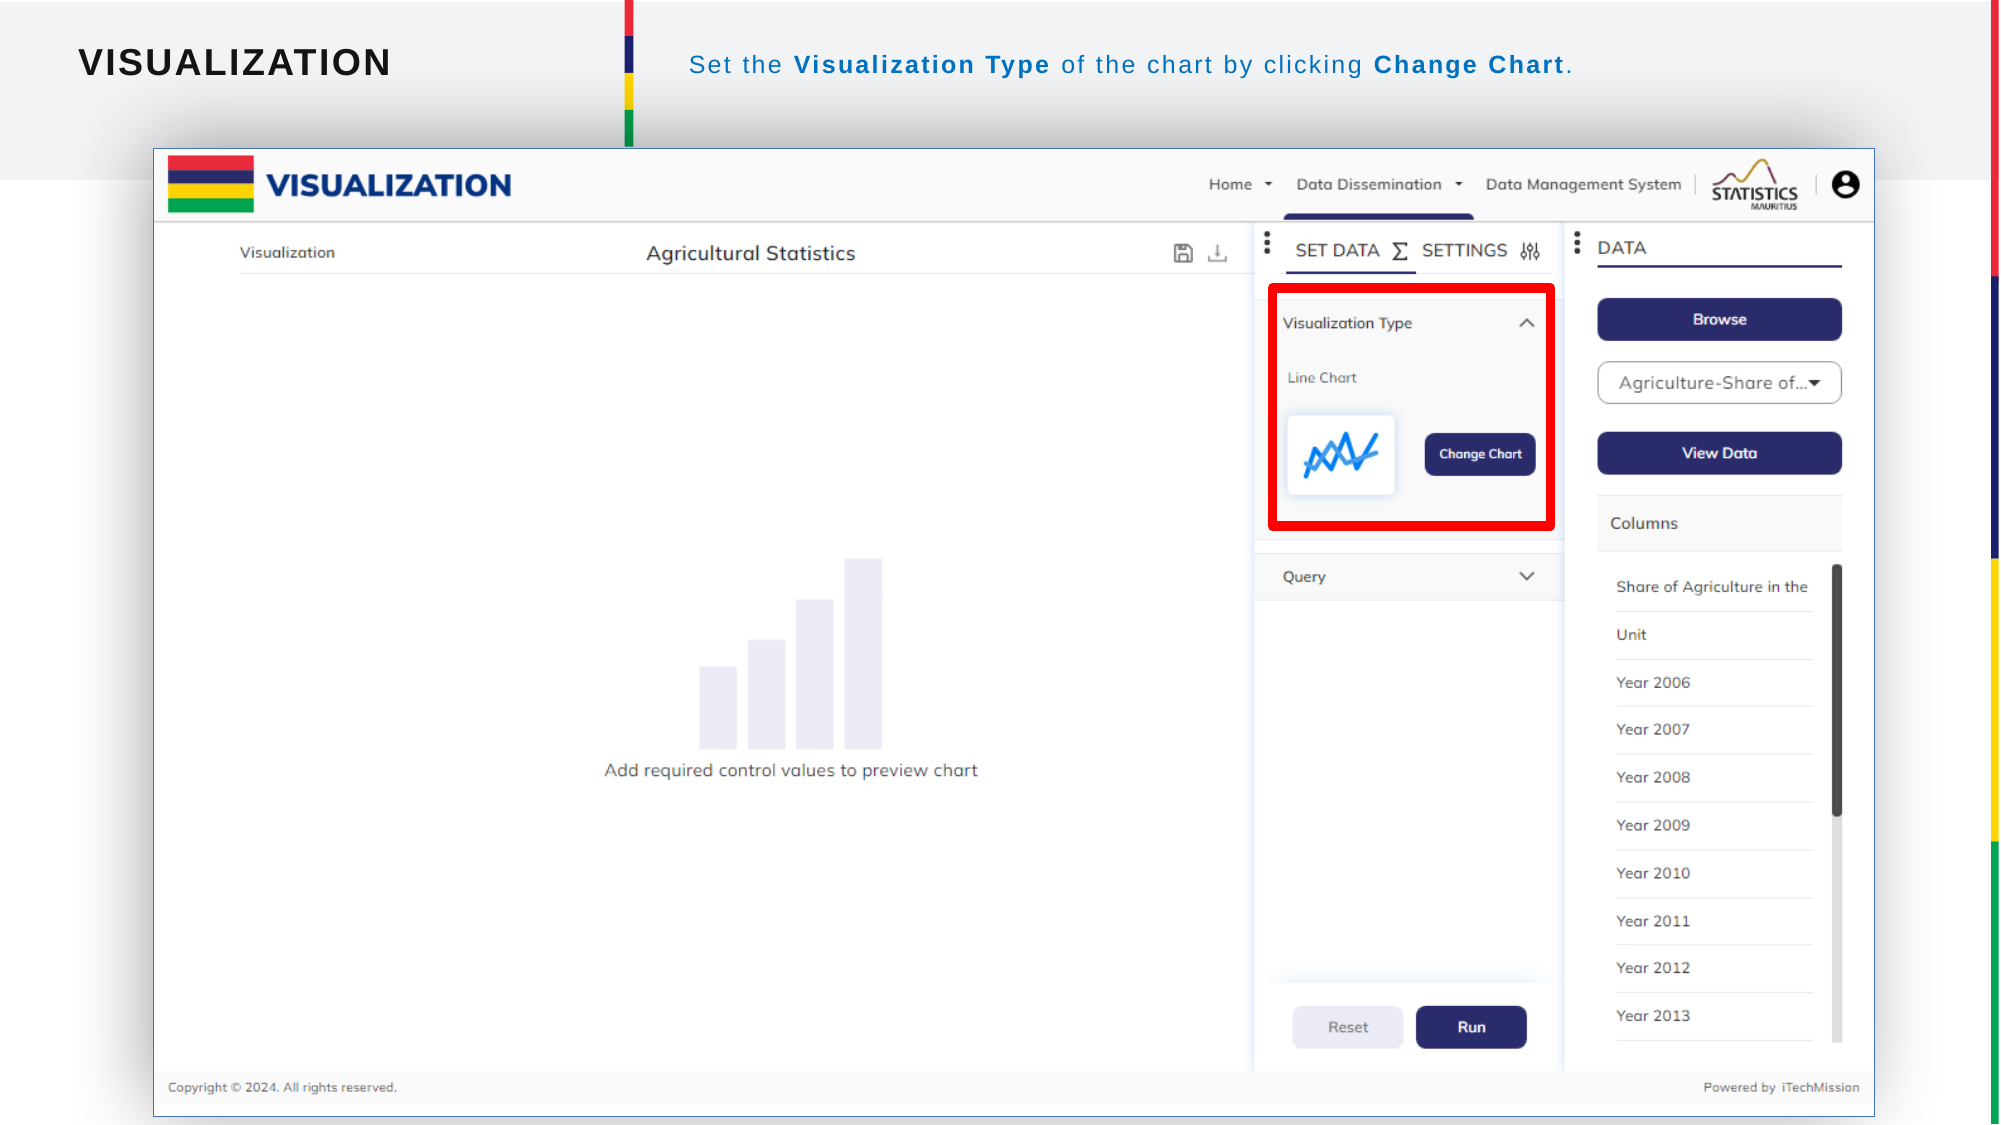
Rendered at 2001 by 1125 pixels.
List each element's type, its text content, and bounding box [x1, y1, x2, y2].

text_box Set the Visualization Type of the chart by clicking Change Chart. [673, 40, 1883, 87]
picture [153, 148, 1875, 1117]
text_box [634, 1, 1991, 181]
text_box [1991, 0, 1999, 1124]
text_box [624, 0, 634, 147]
text_box [0, 1, 624, 181]
text_box VISUALIZATION [63, 38, 624, 91]
